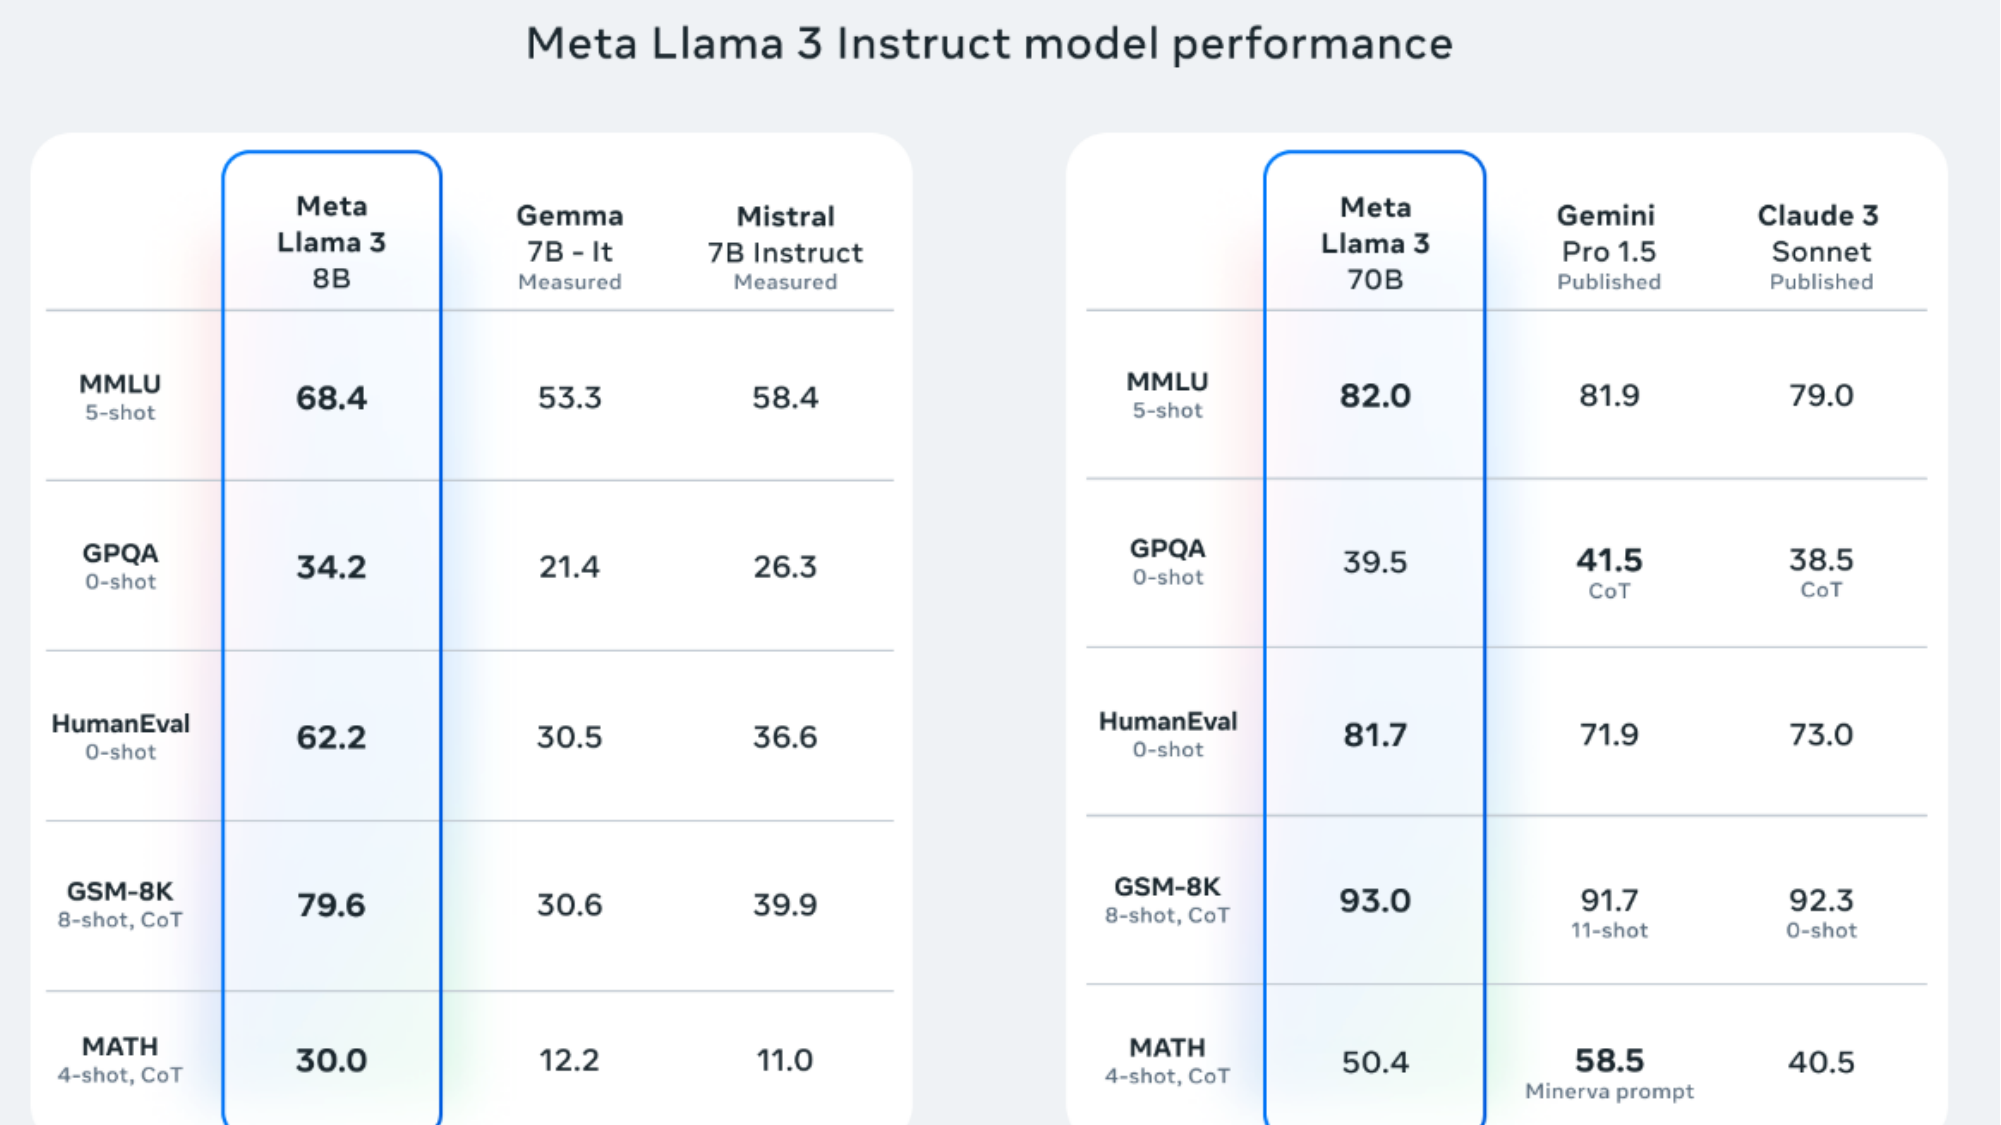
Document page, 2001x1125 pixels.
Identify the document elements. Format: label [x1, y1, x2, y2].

list [0, 0, 2000, 1125]
